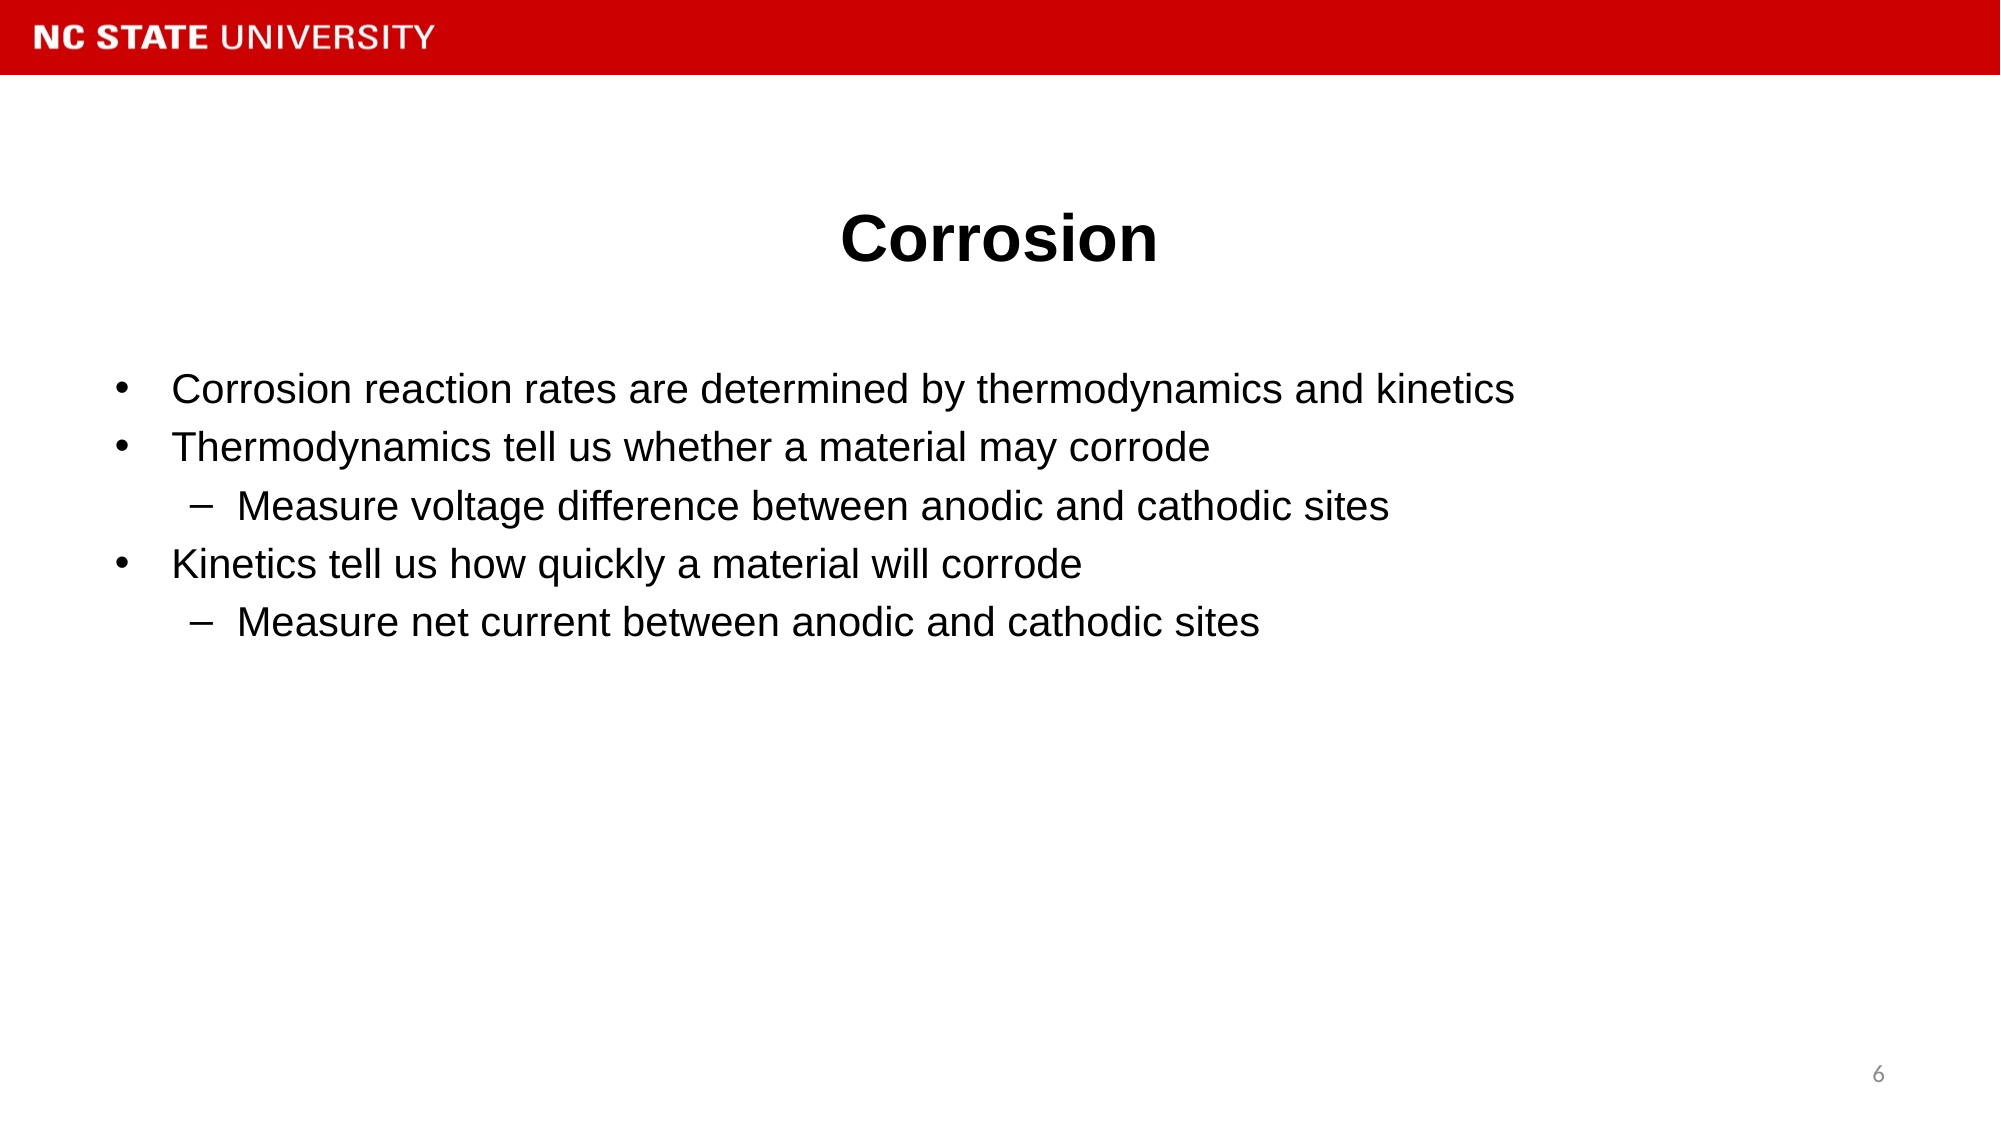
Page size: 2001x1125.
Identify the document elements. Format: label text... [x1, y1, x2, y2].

list Corrosion reaction rates are determined by thermodynamics and kinetics Thermodynamics tell us whether a material may corrode Measure voltage difference between anodic and cathodic sites Kinetics tell us how quickly a material will corrode Measure net current between anodic and cathodic sites [99, 354, 1900, 1005]
title Corrosion [99, 147, 1900, 323]
slide_number 6 [1433, 1042, 1900, 1103]
picture [0, 0, 2000, 75]
